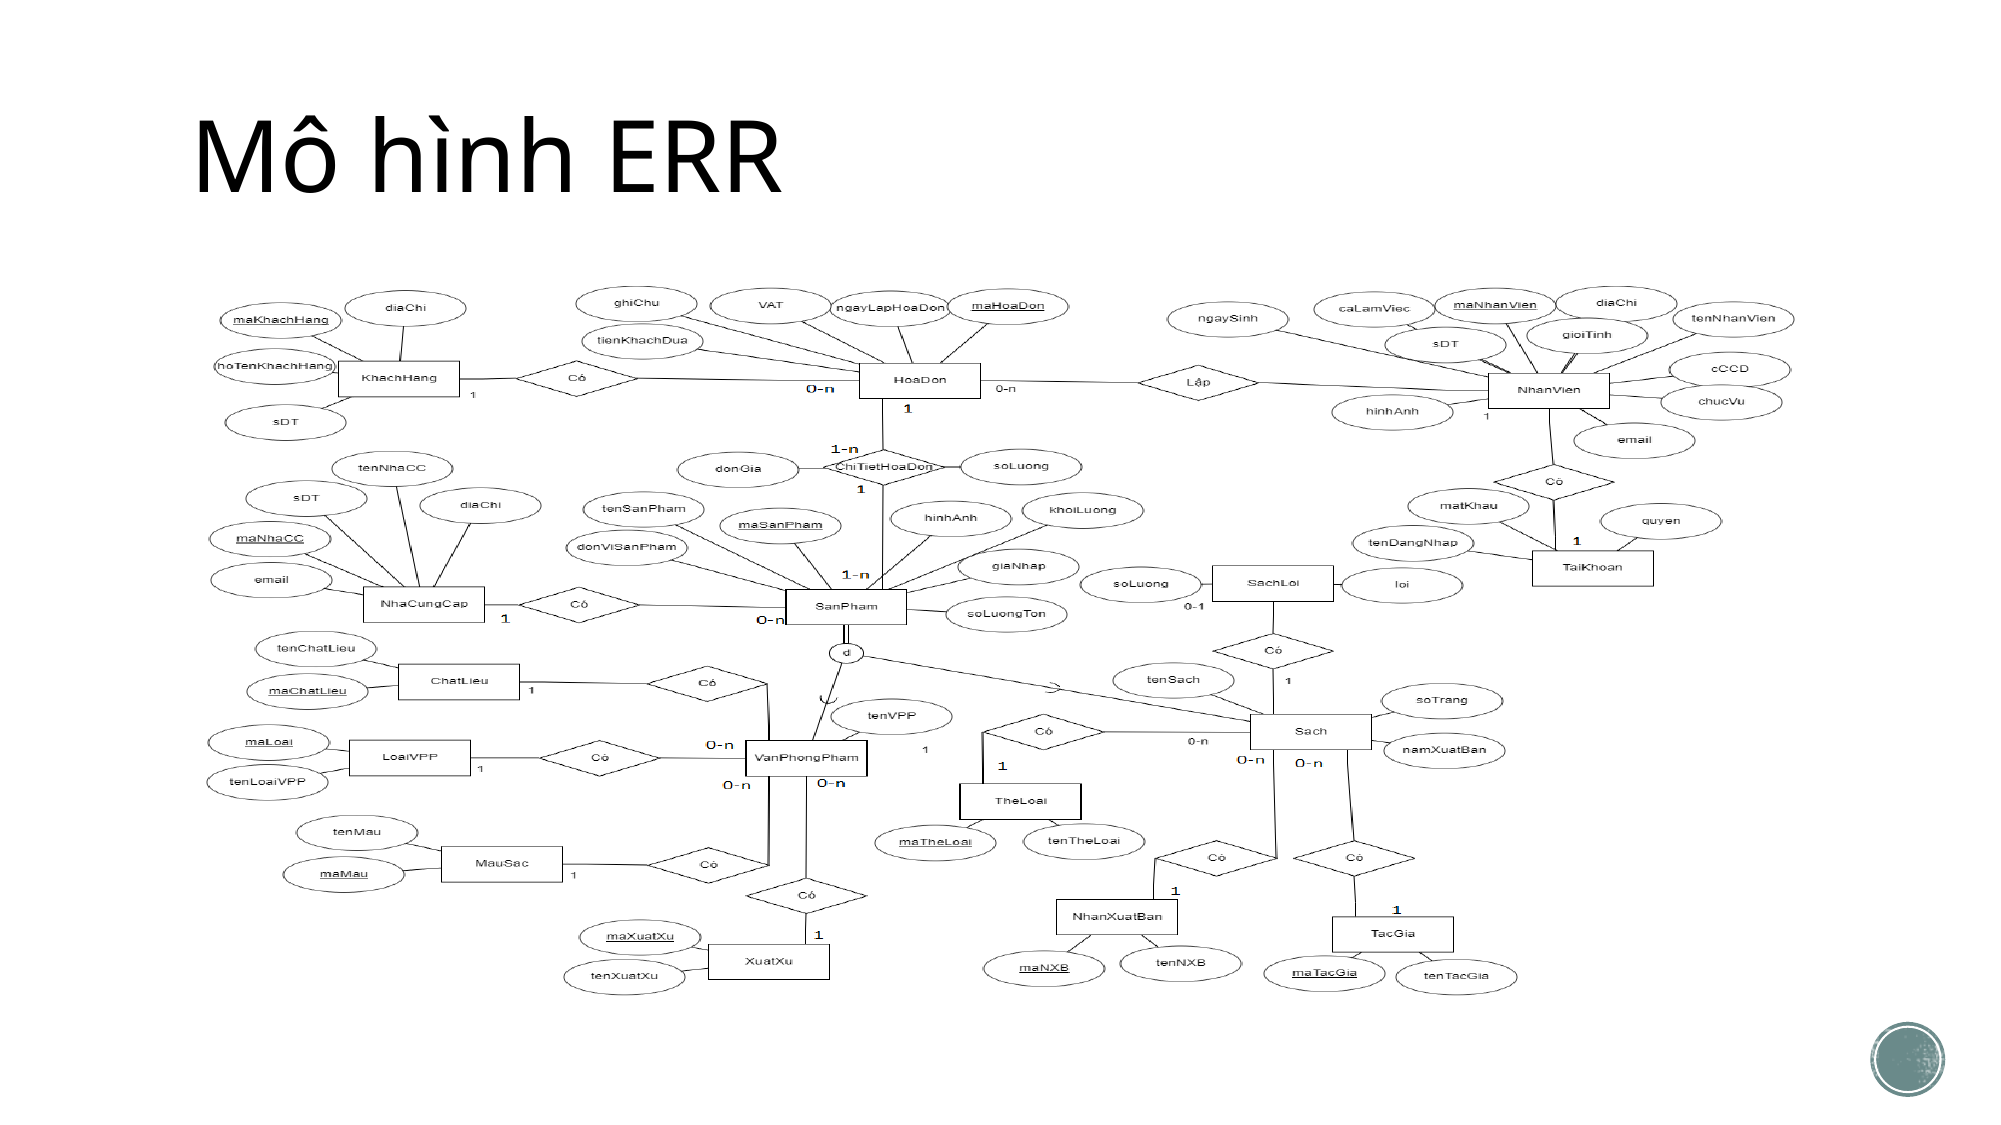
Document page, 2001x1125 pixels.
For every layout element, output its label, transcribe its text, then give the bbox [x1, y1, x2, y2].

title Mô hình ERR [175, 79, 1826, 241]
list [176, 274, 1824, 1011]
